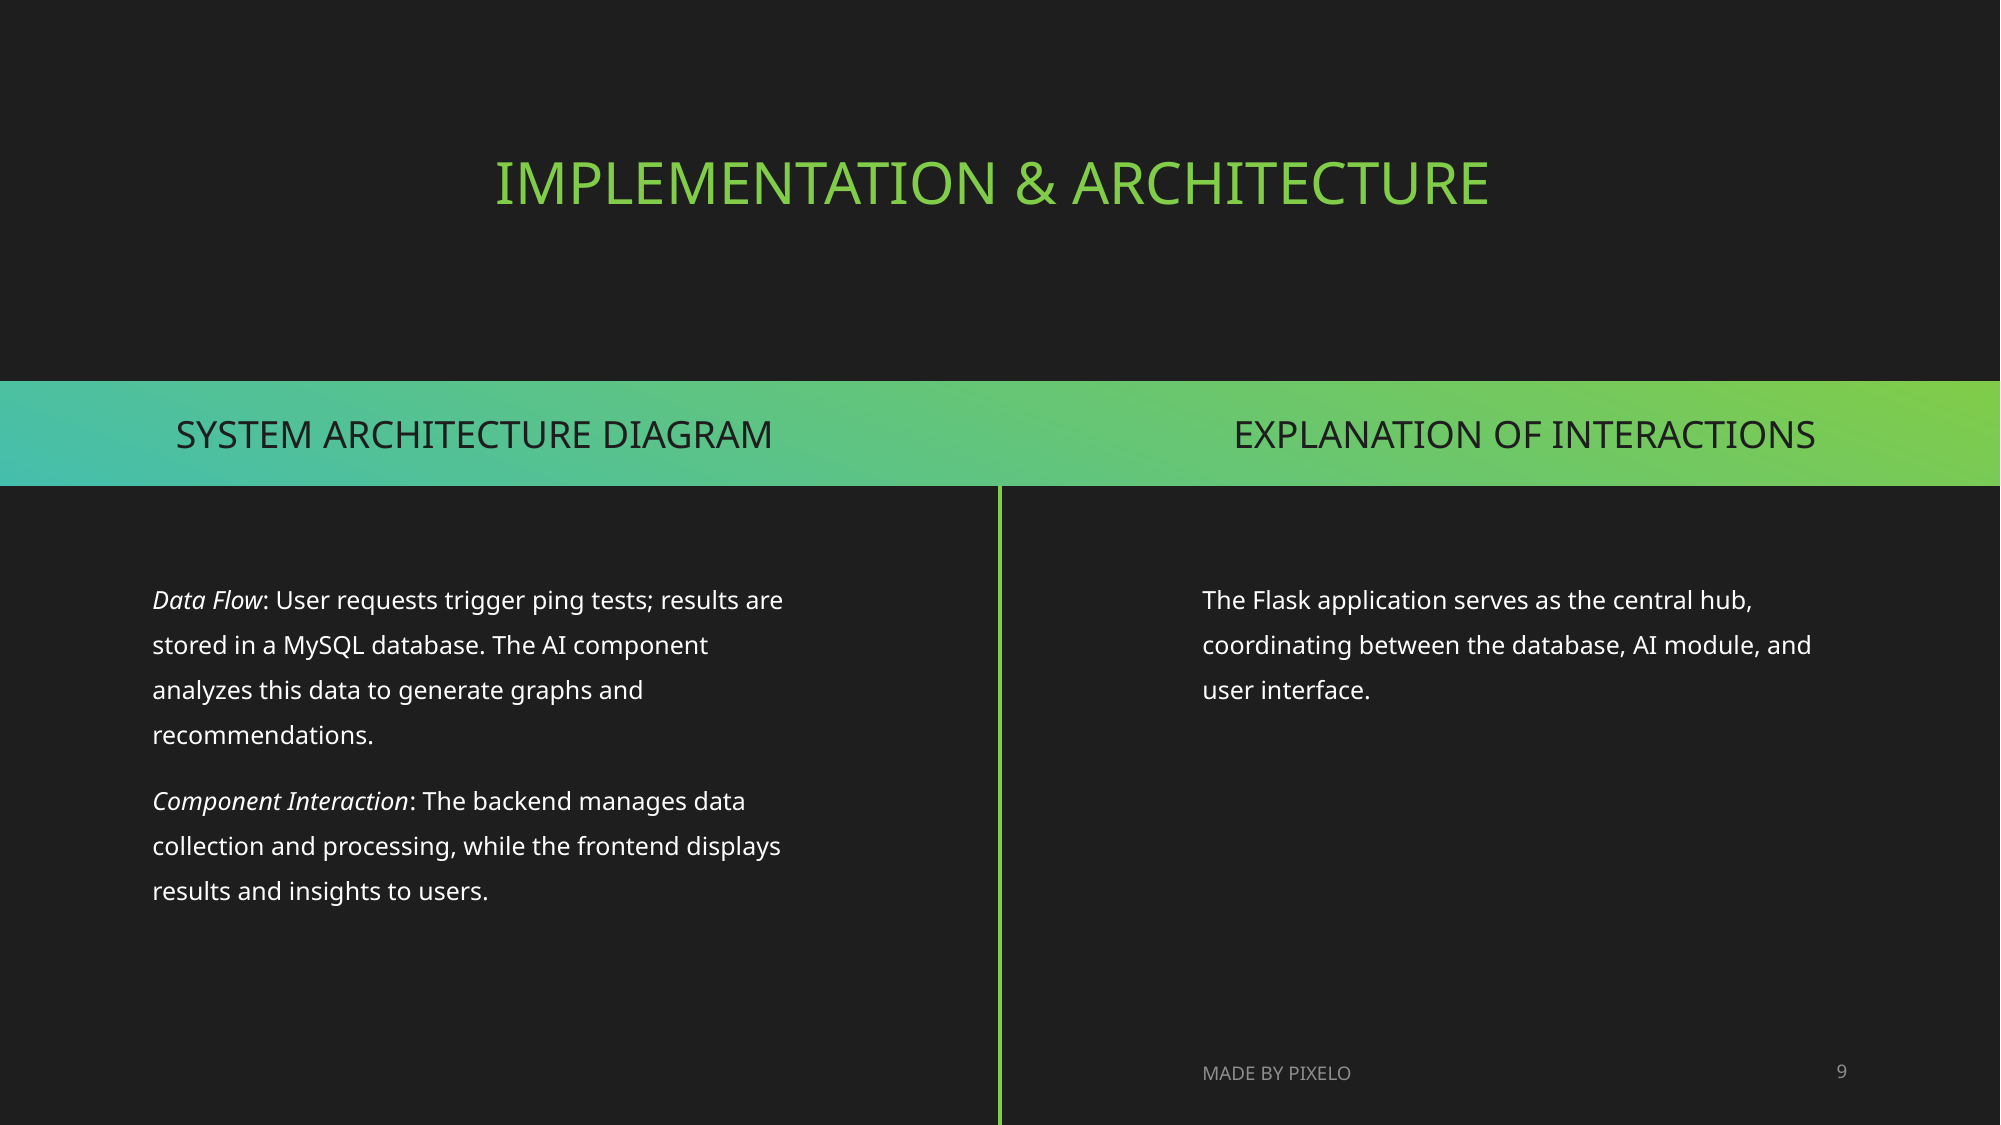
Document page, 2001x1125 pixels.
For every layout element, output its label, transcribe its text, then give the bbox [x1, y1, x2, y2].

list Explanation of Interactions [1187, 395, 1863, 477]
list System Architecture Diagram [137, 395, 813, 477]
list The Flask application serves as the central hub, coordinating between the database, AI module, and user interface. [1187, 562, 1863, 1014]
title IMPLEMENTATION & ARCHITECTURE [169, 109, 1833, 262]
slide_number 9 [1718, 1042, 1863, 1103]
list Data Flow: User requests trigger ping tests; results are stored in a MySQL database. The AI component analyzes this data to generate graphs and recommendations. Component Interaction: The backend manages data collection and processing, while the frontend displays results and insights to users. [137, 562, 813, 1014]
footer MADE BY PIXELO [1187, 1042, 1686, 1103]
